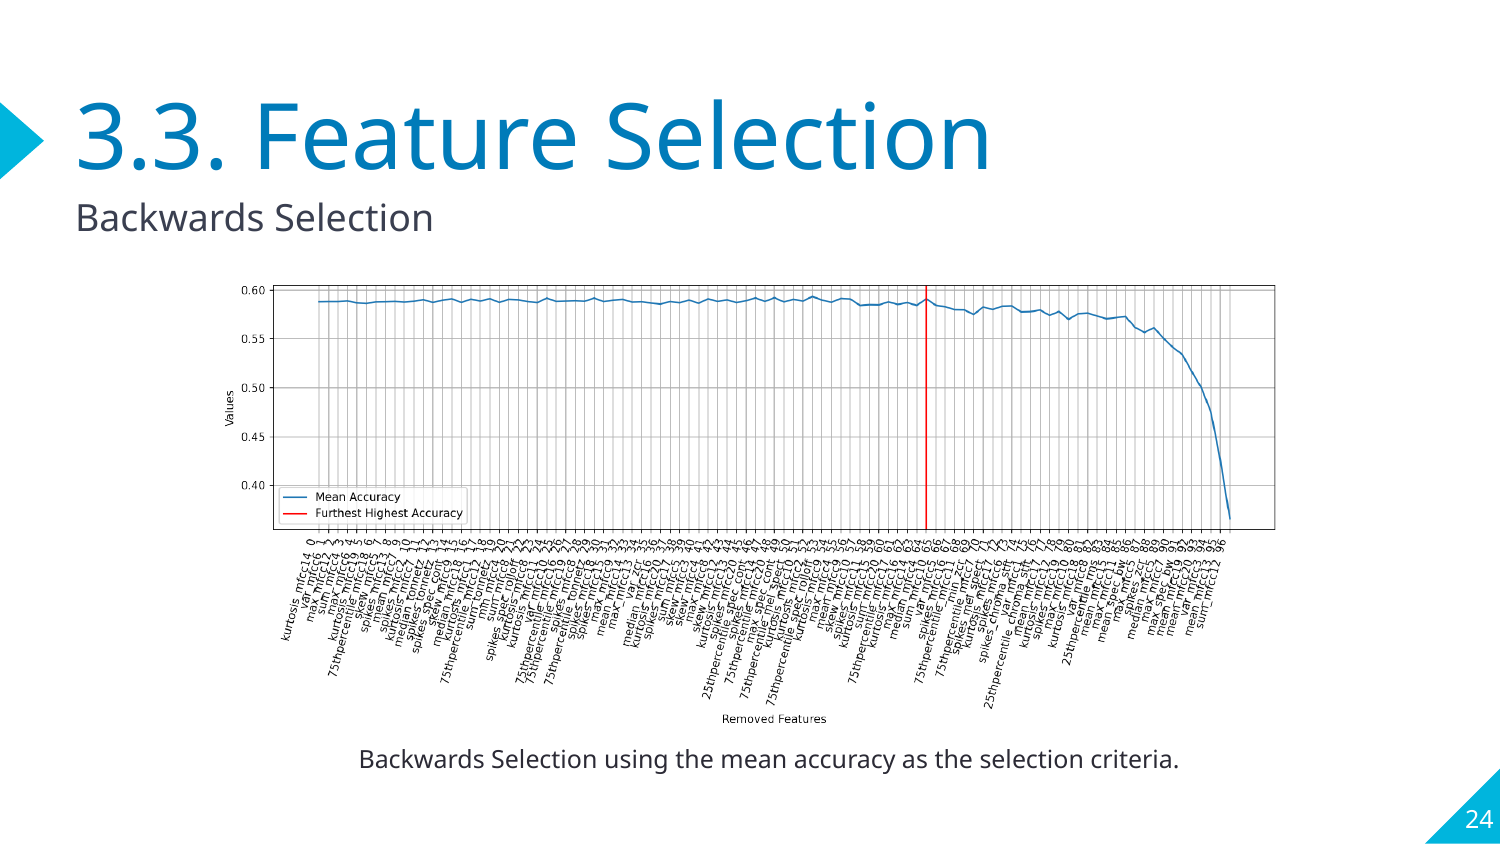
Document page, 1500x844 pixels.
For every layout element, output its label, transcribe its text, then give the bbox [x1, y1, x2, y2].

subtitle Backwards Selection [75, 194, 1162, 242]
picture [217, 276, 1283, 733]
slide_number ‹#› [1418, 760, 1494, 838]
title 3.3. Feature Selection [75, 99, 1419, 194]
text_box Backwards Selection using the mean accuracy as the selection criteria. [316, 741, 1223, 789]
